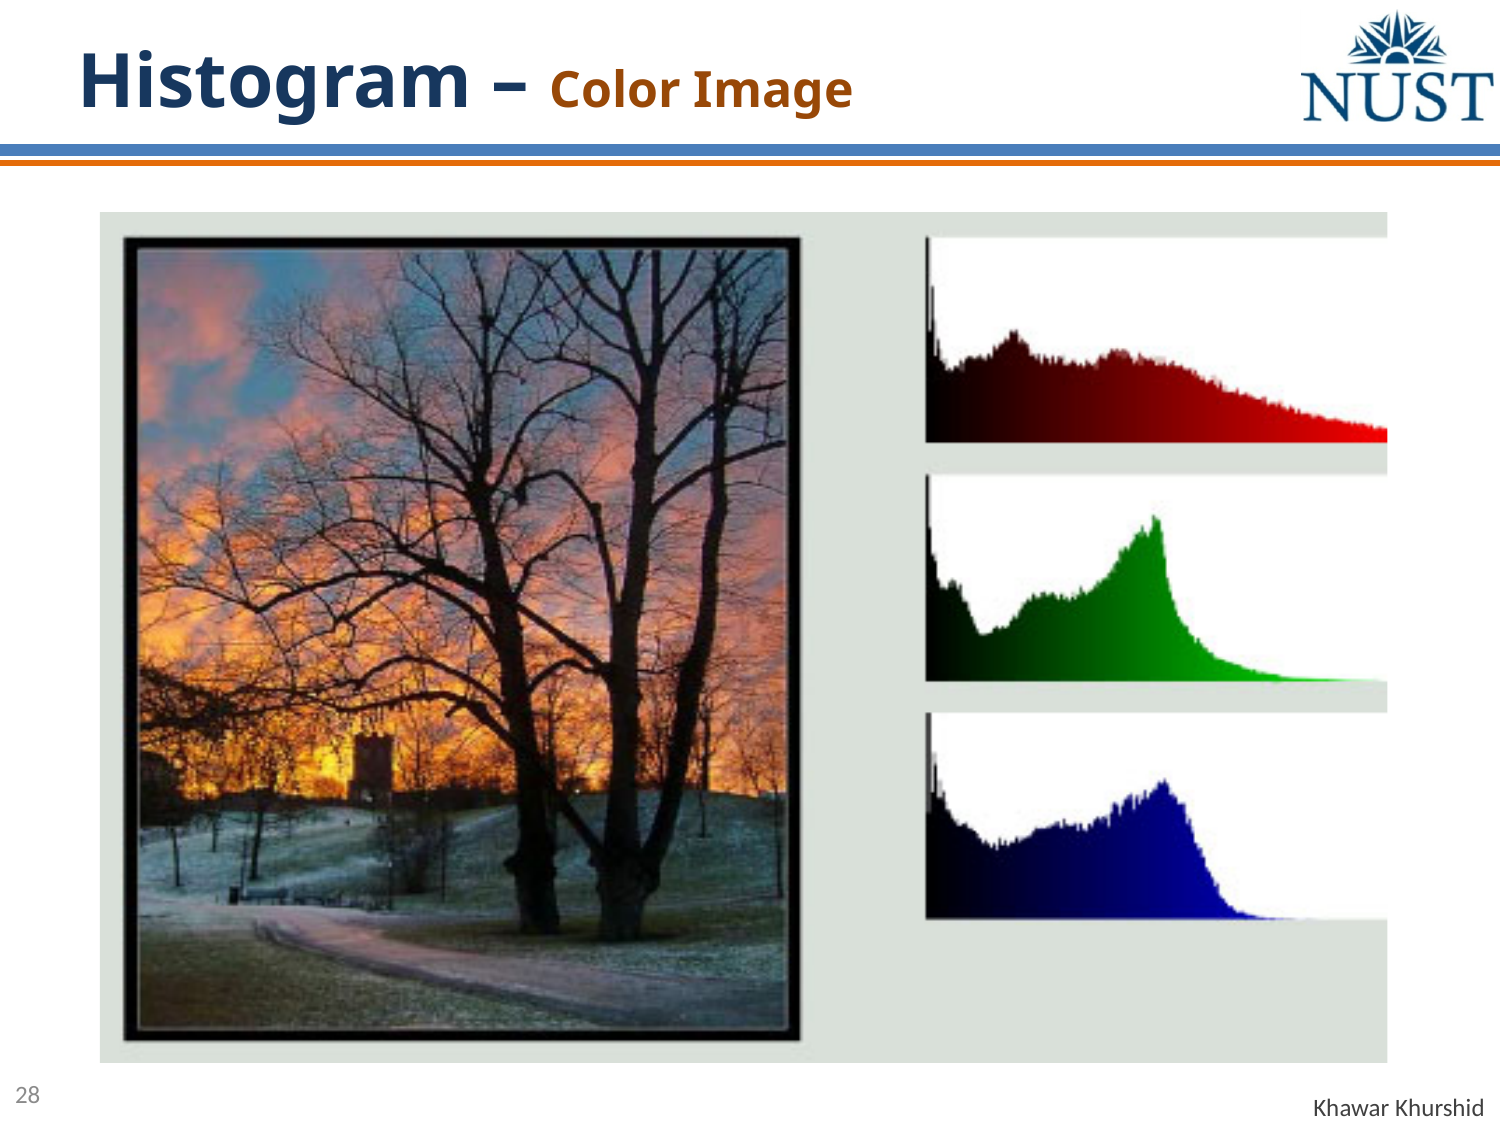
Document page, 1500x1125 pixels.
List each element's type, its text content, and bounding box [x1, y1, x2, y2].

picture [99, 212, 1388, 1064]
slide_number 28 [0, 1063, 350, 1124]
text_box Histogram – Color Image [62, 24, 1275, 138]
footer Khawar Khurshid [1224, 1087, 1500, 1125]
picture [1299, 9, 1494, 123]
